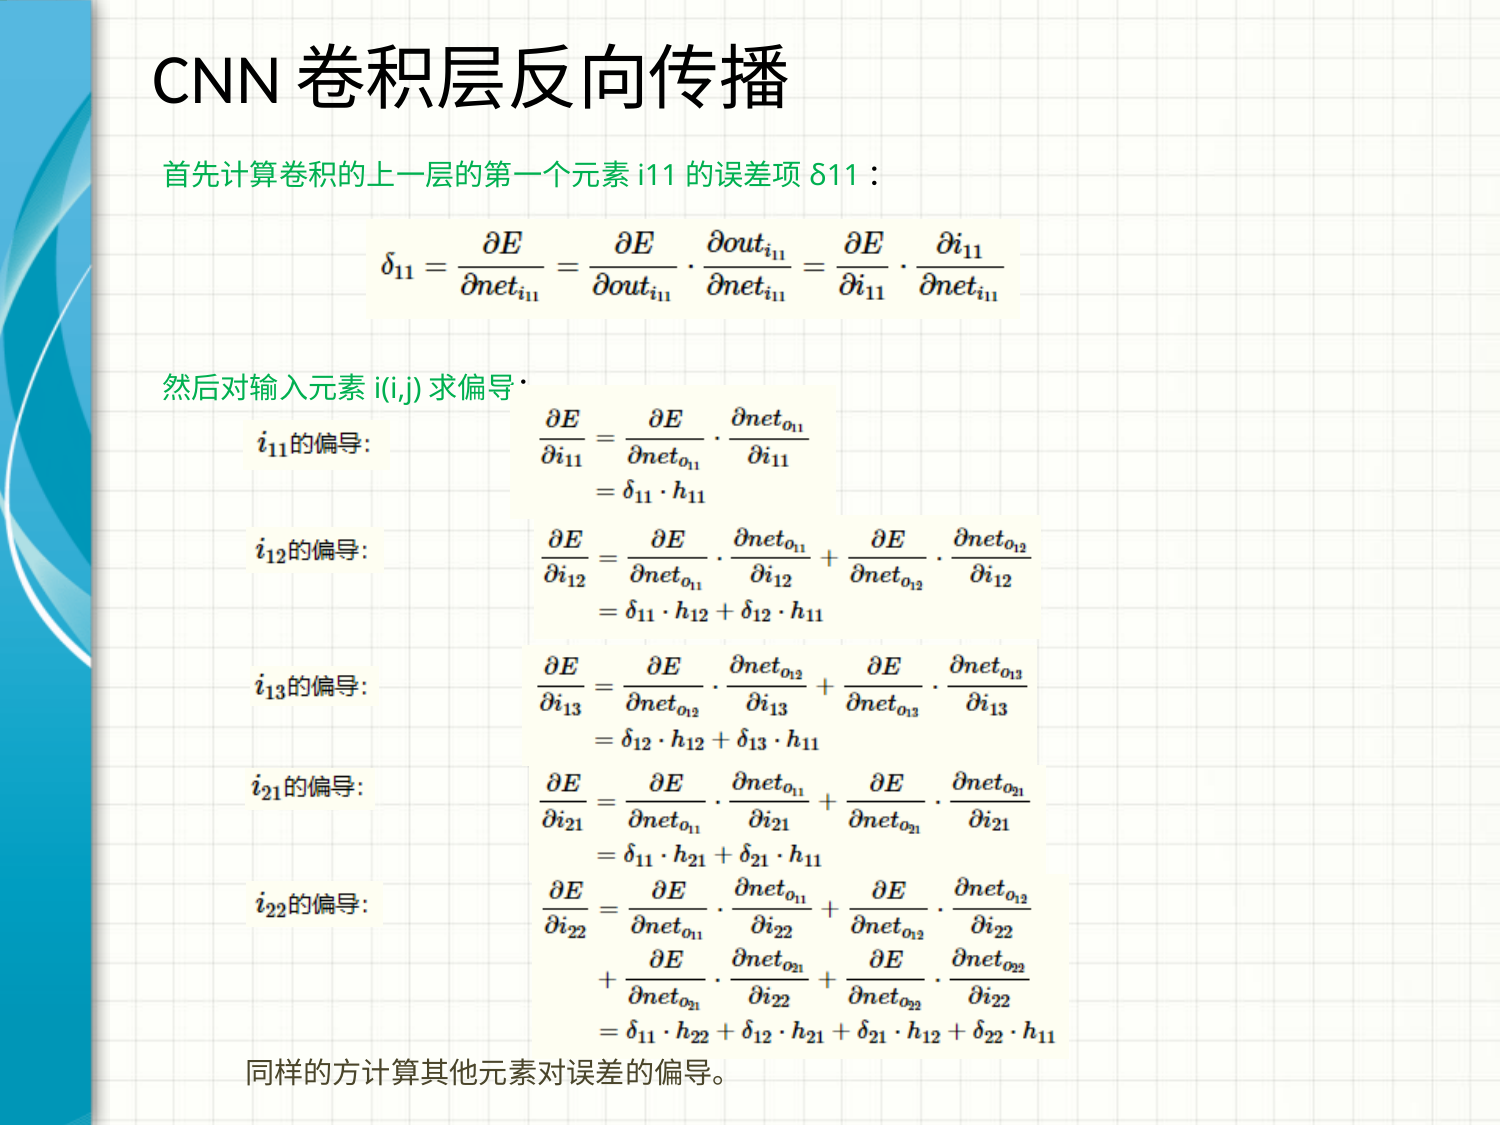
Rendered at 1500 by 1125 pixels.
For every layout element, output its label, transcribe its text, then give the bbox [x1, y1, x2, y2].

title CNN卷积层反向传播 [138, 24, 1400, 126]
text_box 同样的方计算其他元素对误差的偏导。 [230, 1046, 781, 1097]
text_box 然后对输入元素i(i,j)求偏导： [147, 361, 597, 412]
picture [0, 0, 1500, 1125]
text_box 首先计算卷积的上一层的第一个元素i11的误差项δ11： [147, 148, 1022, 199]
